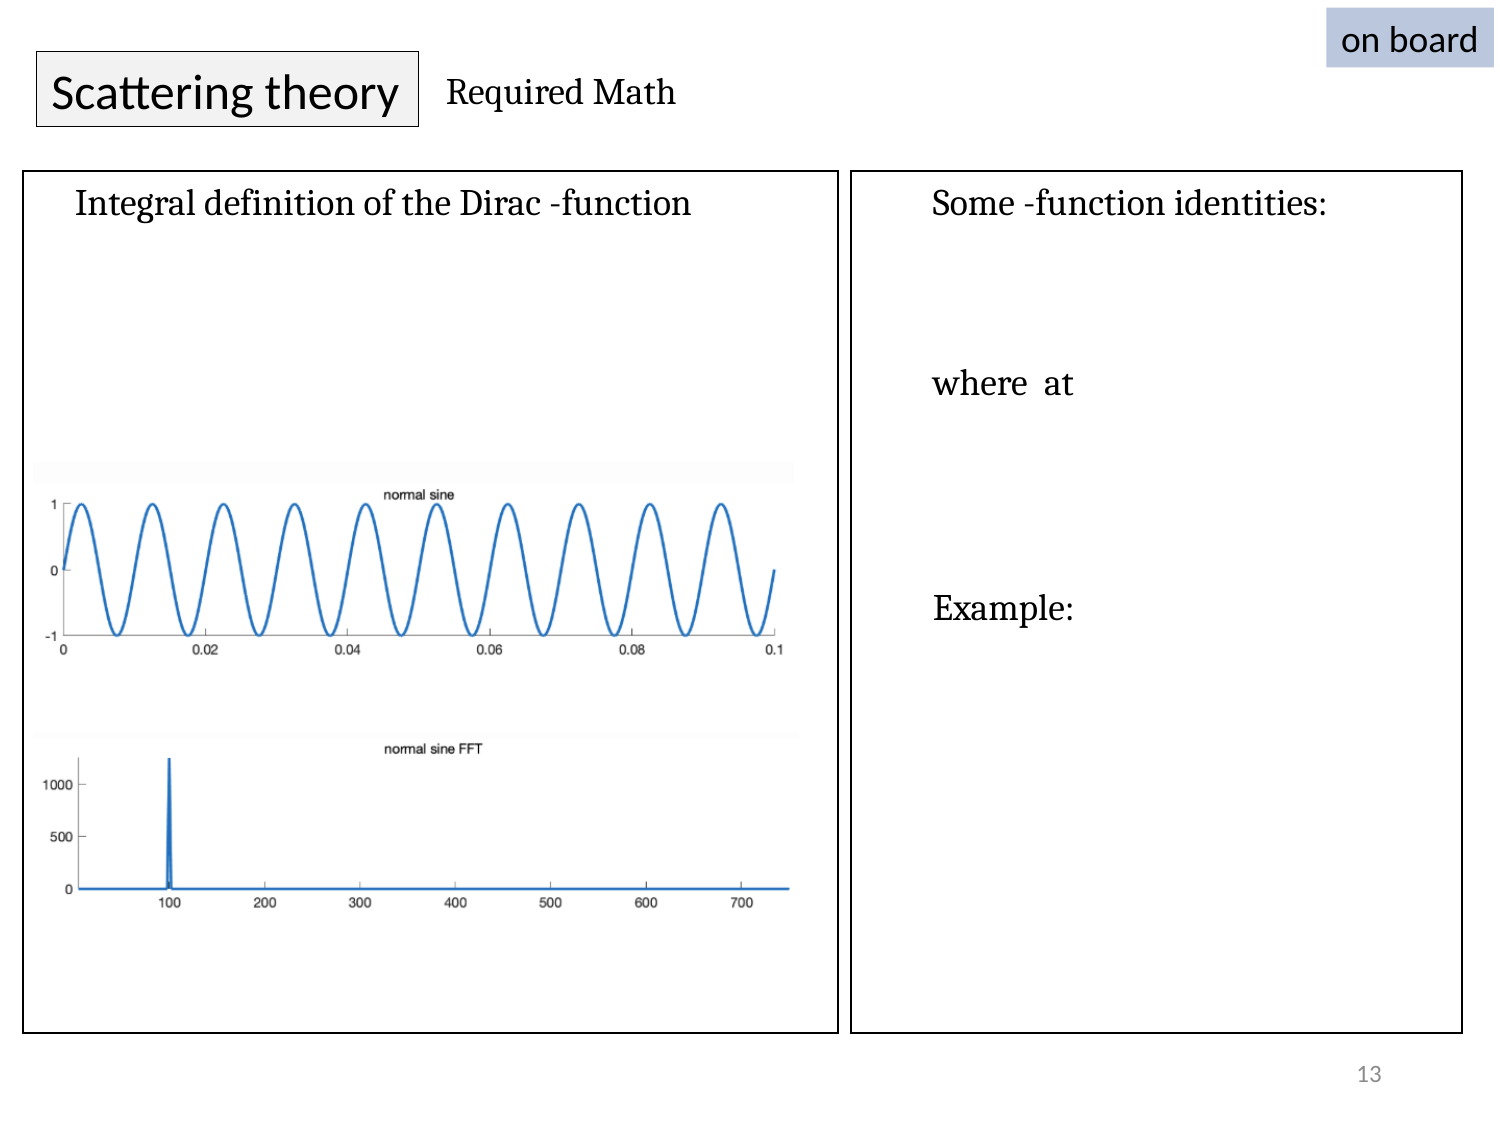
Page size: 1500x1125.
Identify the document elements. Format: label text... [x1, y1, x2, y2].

picture [33, 732, 799, 918]
text_box [850, 170, 1463, 1034]
picture [33, 462, 794, 663]
slide_number 13 [1059, 1042, 1397, 1103]
text_box Scattering theory [36, 51, 419, 127]
text_box [22, 170, 839, 1034]
text_box Required Math [431, 59, 692, 120]
text_box on board [1326, 7, 1494, 68]
